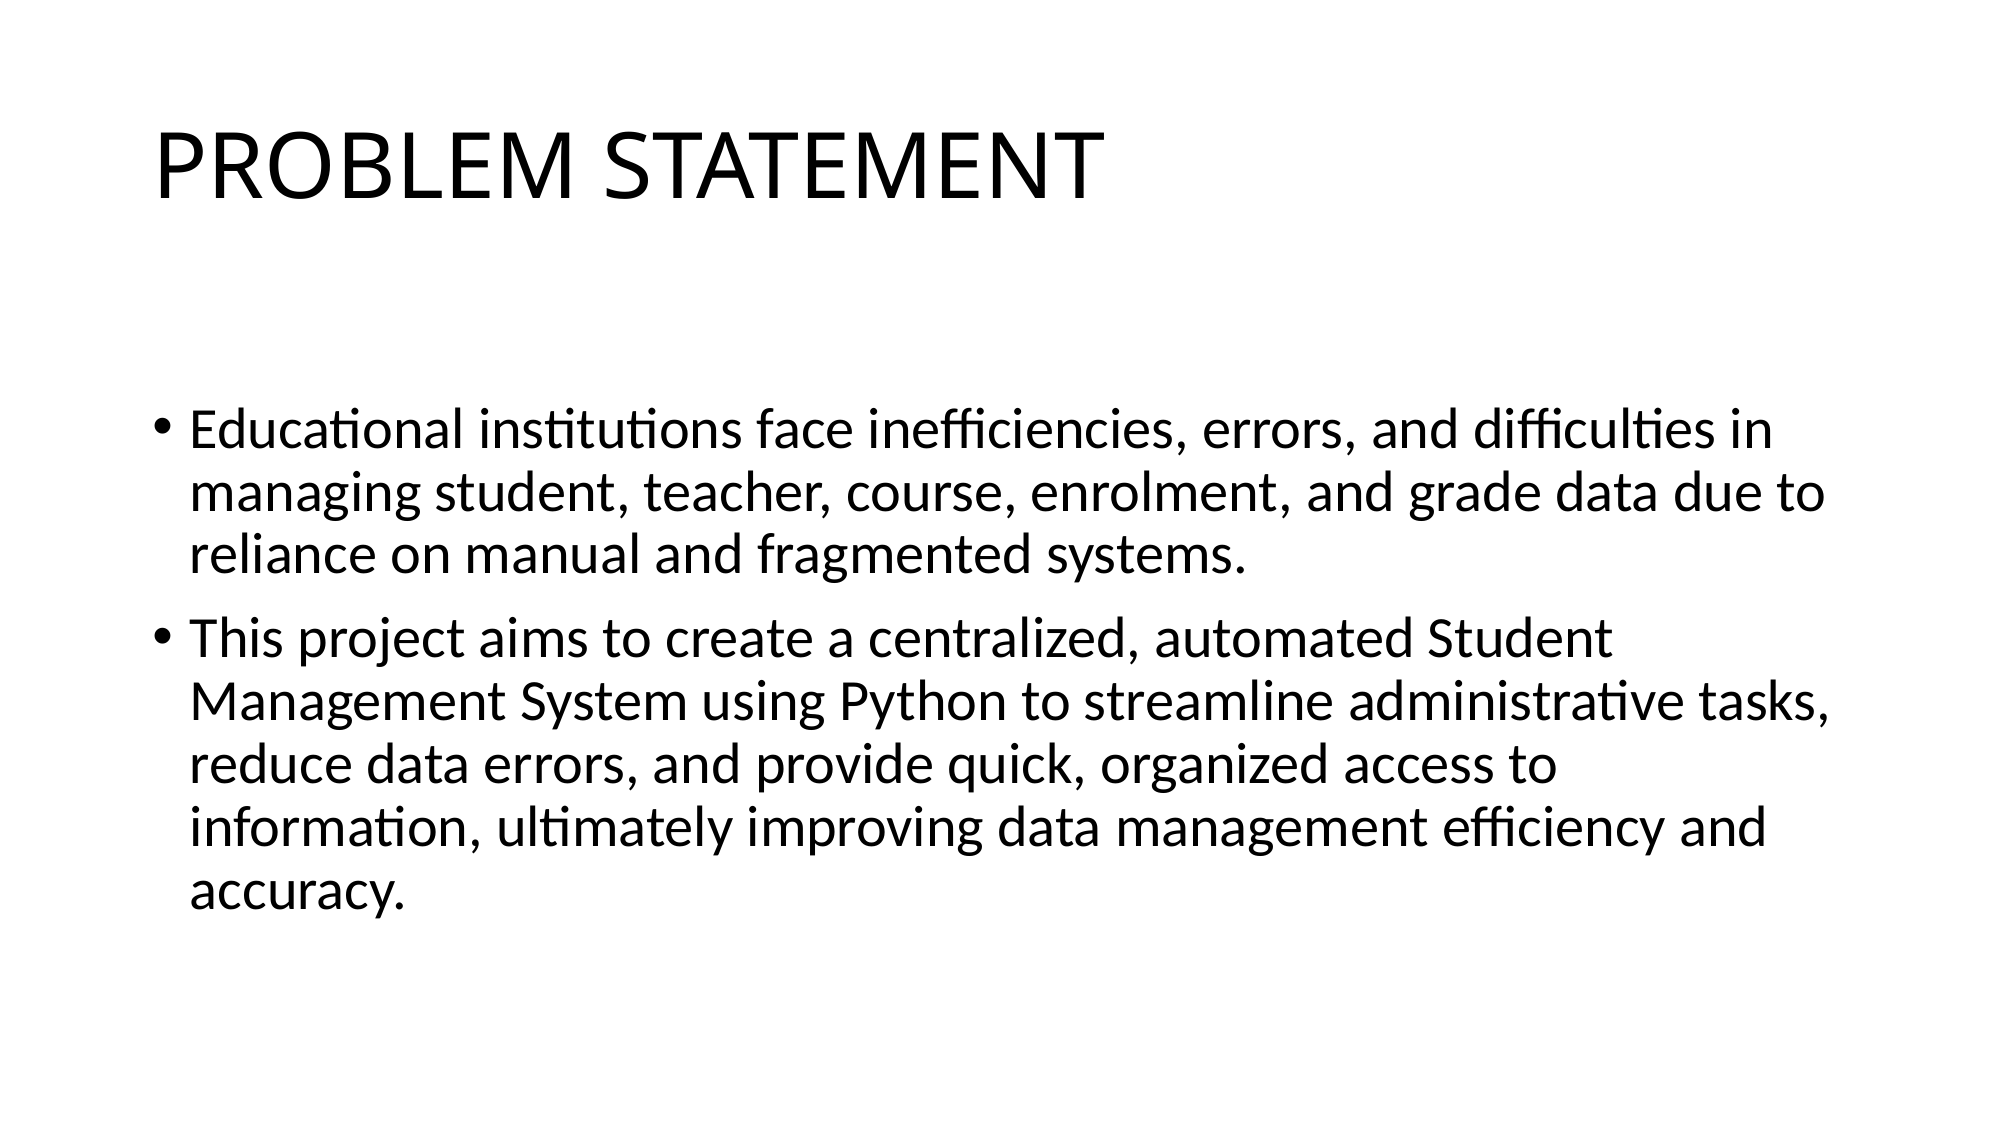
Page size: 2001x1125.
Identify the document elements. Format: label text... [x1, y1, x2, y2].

title PROBLEM STATEMENT [137, 59, 1863, 278]
list Educational institutions face inefficiencies, errors, and difficulties in managing student, teacher, course, enrolment, and grade data due to reliance on manual and fragmented systems. This project aims to create a centralized, automated Student Management System using Python to streamline administrative tasks, reduce data errors, and provide quick, organized access to information, ultimately improving data management efficiency and accuracy. [137, 299, 1863, 1014]
